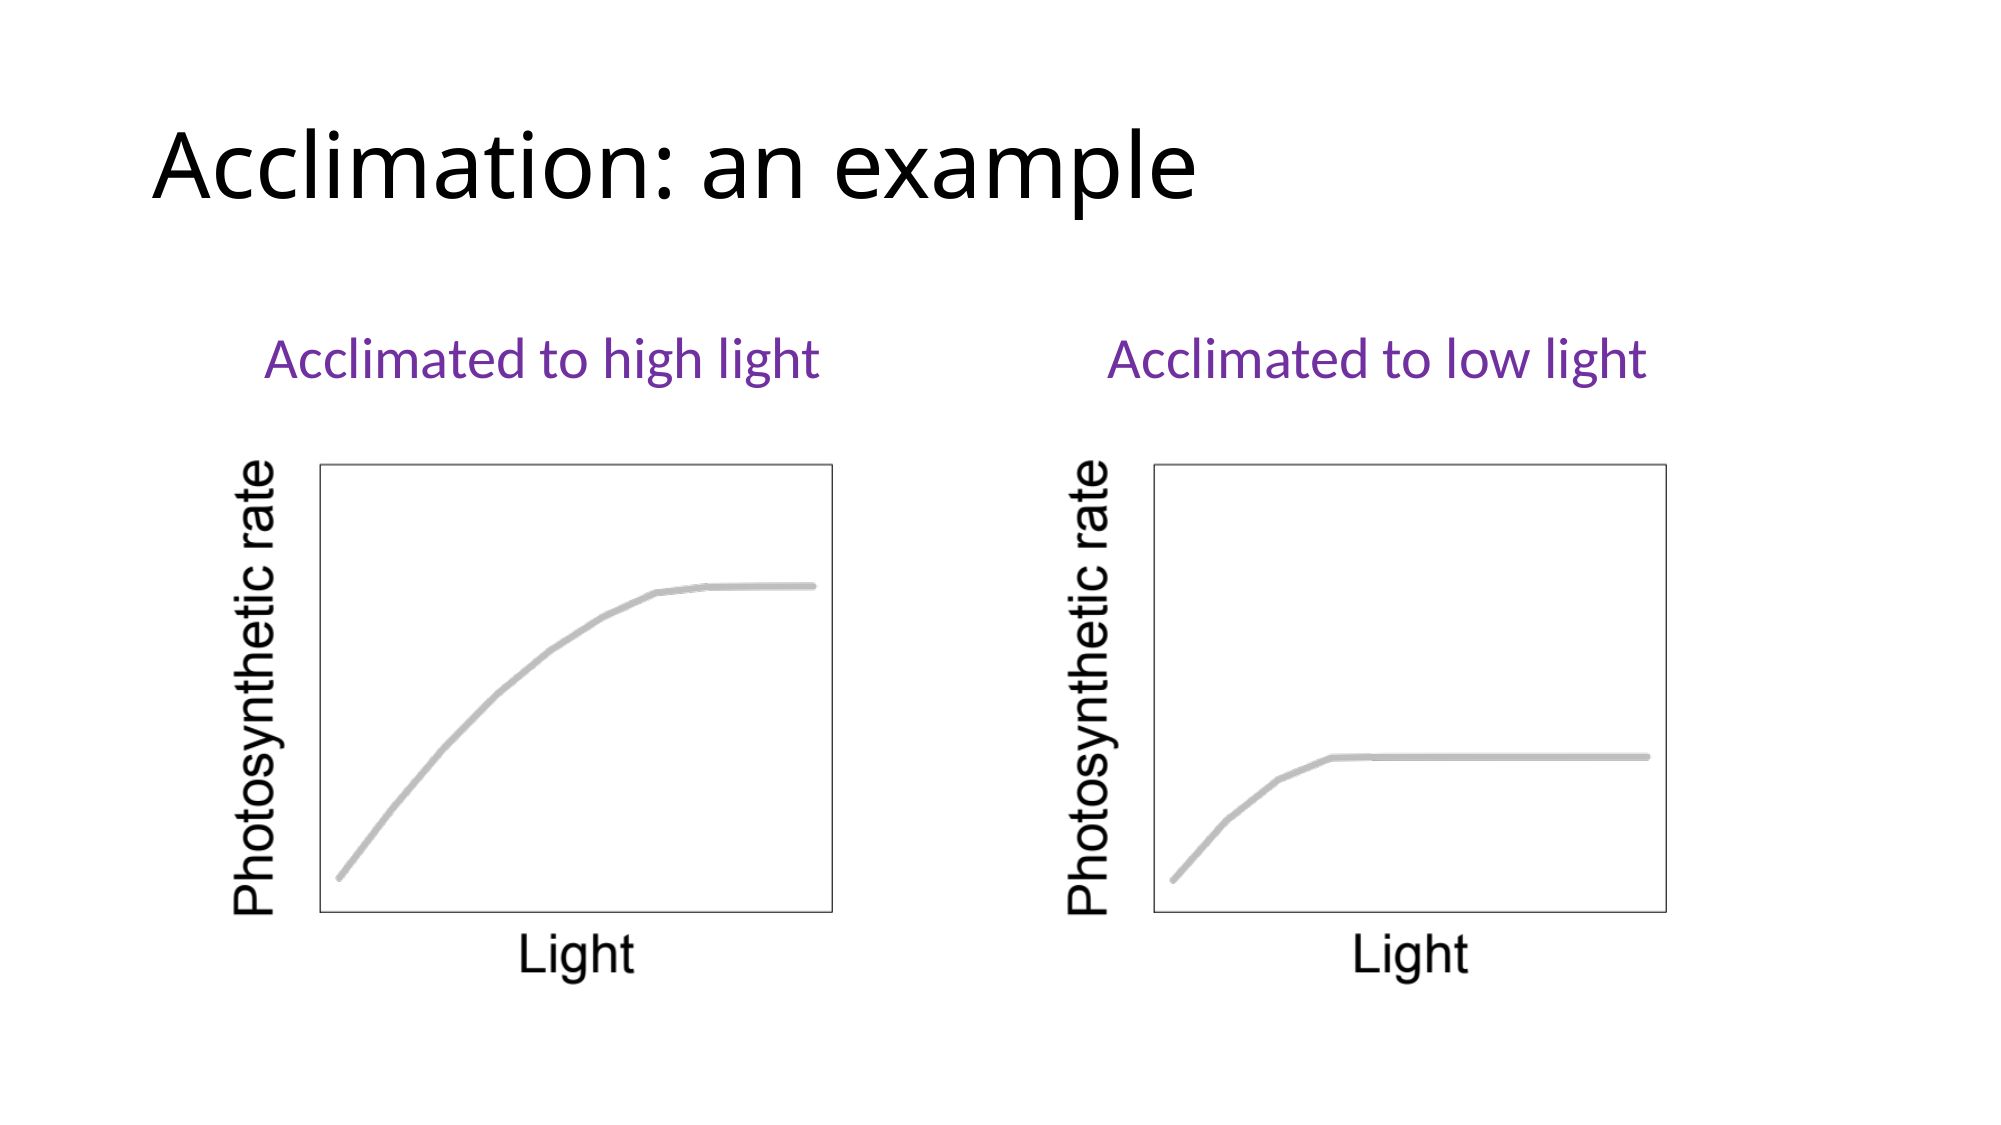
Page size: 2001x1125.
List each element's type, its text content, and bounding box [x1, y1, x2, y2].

picture [146, 355, 897, 1106]
title Acclimation: an example [137, 59, 1863, 278]
text_box Acclimated to low light [1093, 312, 1664, 355]
text_box Acclimated to high light [249, 312, 837, 355]
picture [979, 355, 1730, 1106]
